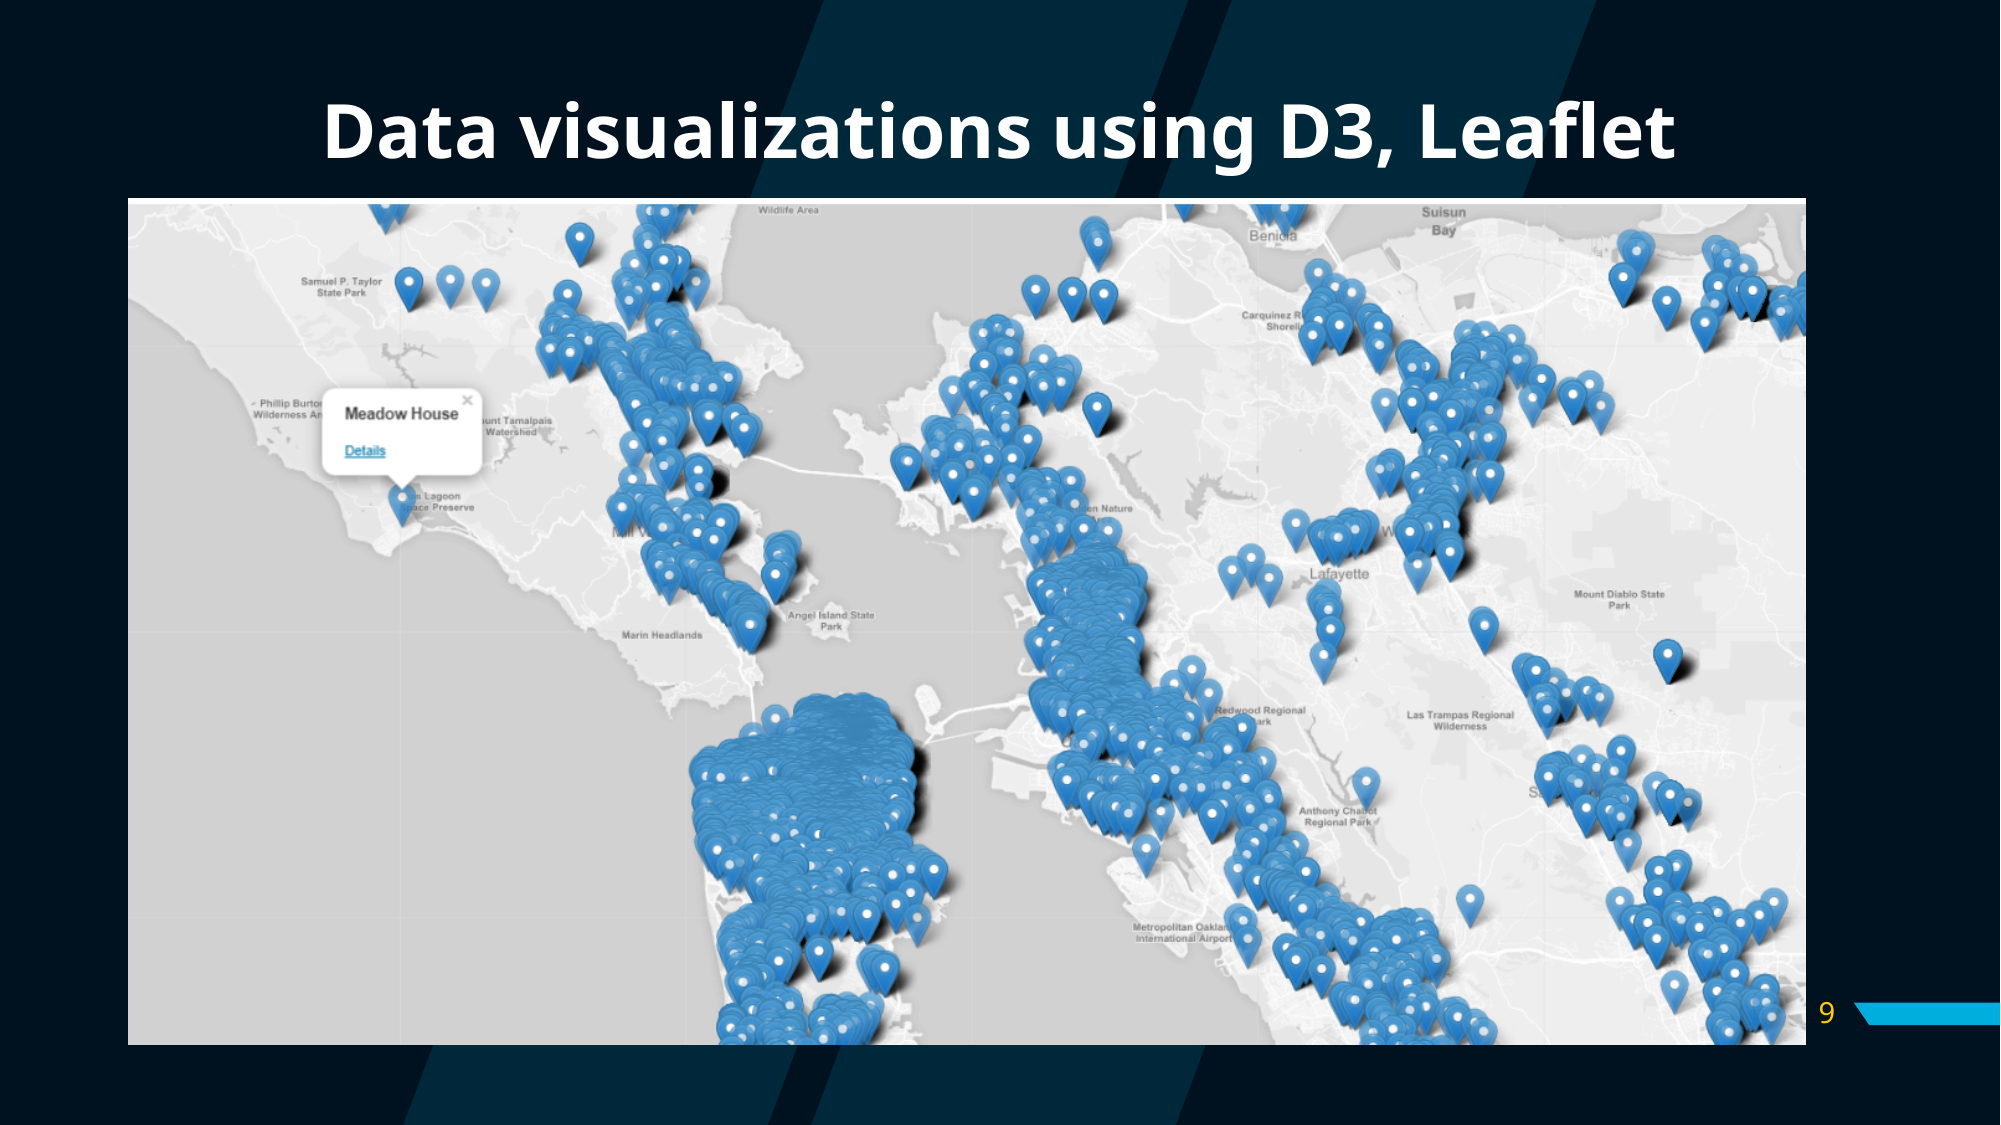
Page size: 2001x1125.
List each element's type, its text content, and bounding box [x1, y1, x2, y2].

slide_number 9 [1806, 984, 1851, 1045]
picture [128, 198, 1806, 1045]
title Data visualizations using D3, Leaflet [137, 25, 1863, 244]
